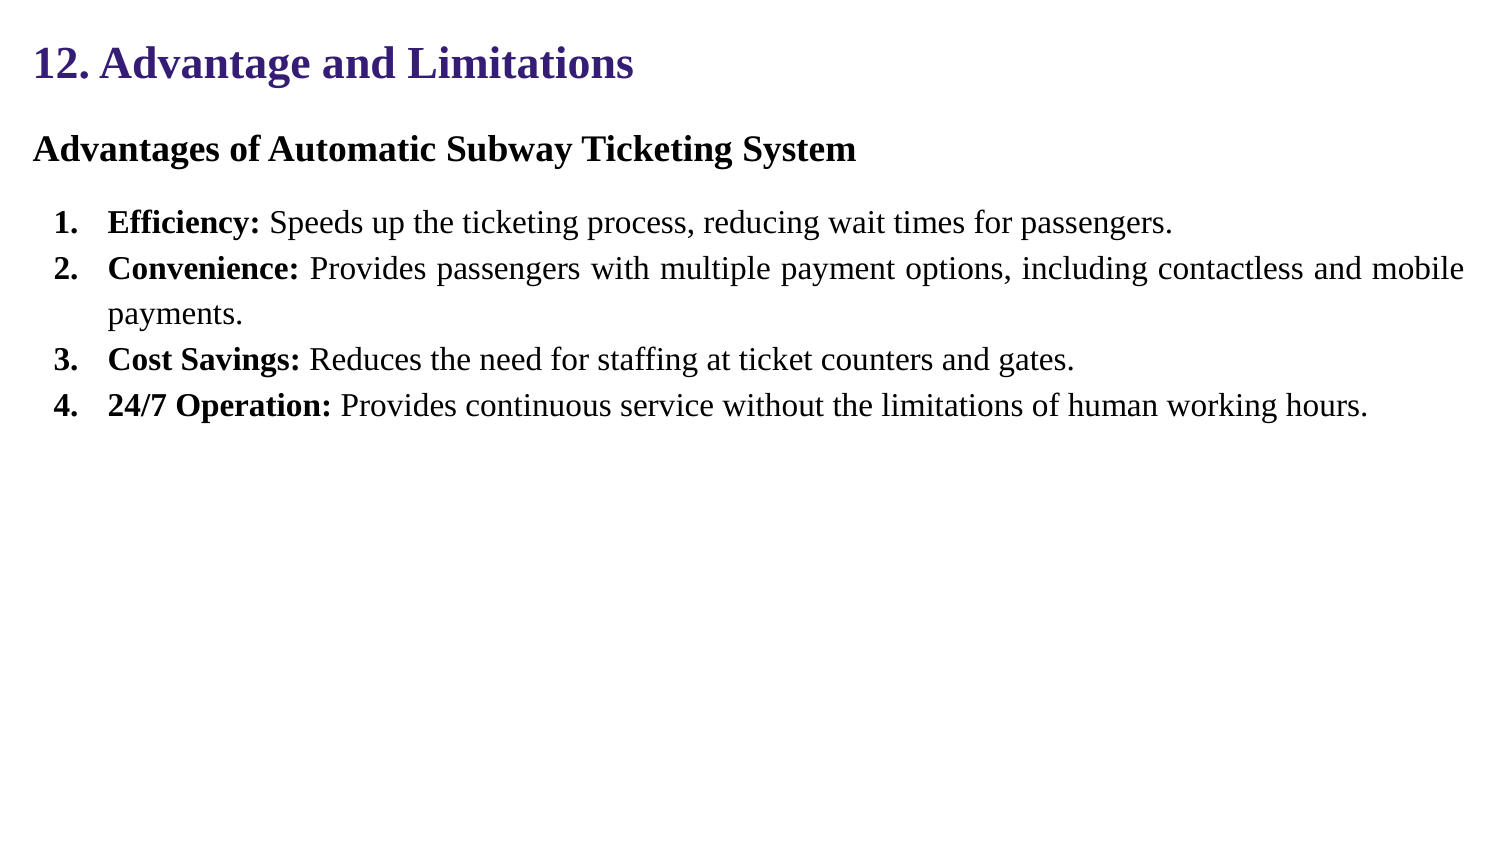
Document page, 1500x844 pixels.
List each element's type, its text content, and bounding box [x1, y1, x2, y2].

text_box 12. Advantage and Limitations Advantages of Automatic Subway Ticketing System Efficiency: Speeds up the ticketing process, reducing wait times for passengers. Convenience: Provides passengers with multiple payment options, including contactless and mobile payments. Cost Savings: Reduces the need for staffing at ticket counters and gates. 24/7 Operation: Provides continuous service without the limitations of human working hours. [17, 18, 1482, 818]
